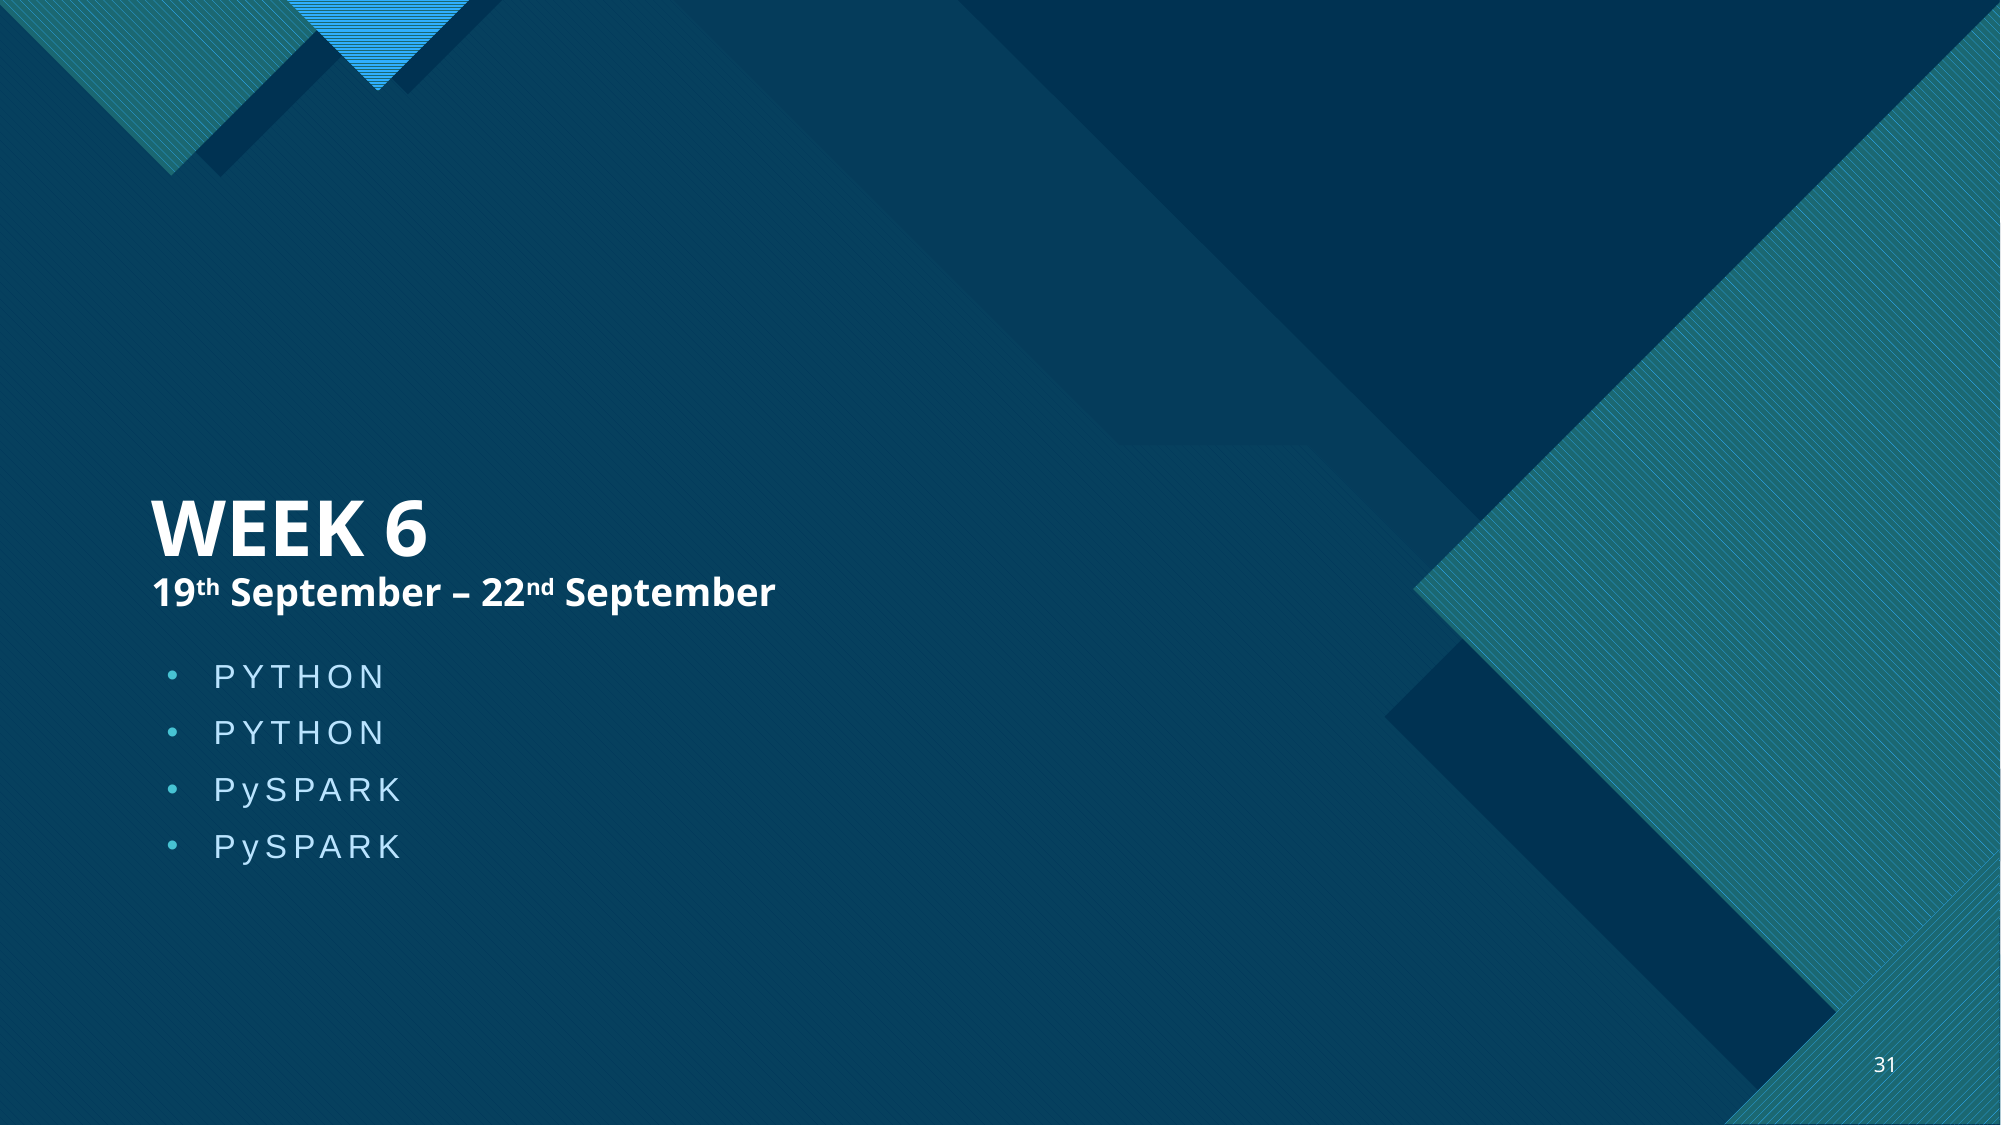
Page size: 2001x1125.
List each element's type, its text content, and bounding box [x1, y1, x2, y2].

title WEEK 6 19th September – 22nd September [136, 482, 1662, 623]
list PYTHON PYTHON PySPARK PySPARK [151, 652, 1846, 957]
slide_number 9 [1724, 698, 2001, 1125]
slide_number 31 [1845, 1035, 1913, 1096]
